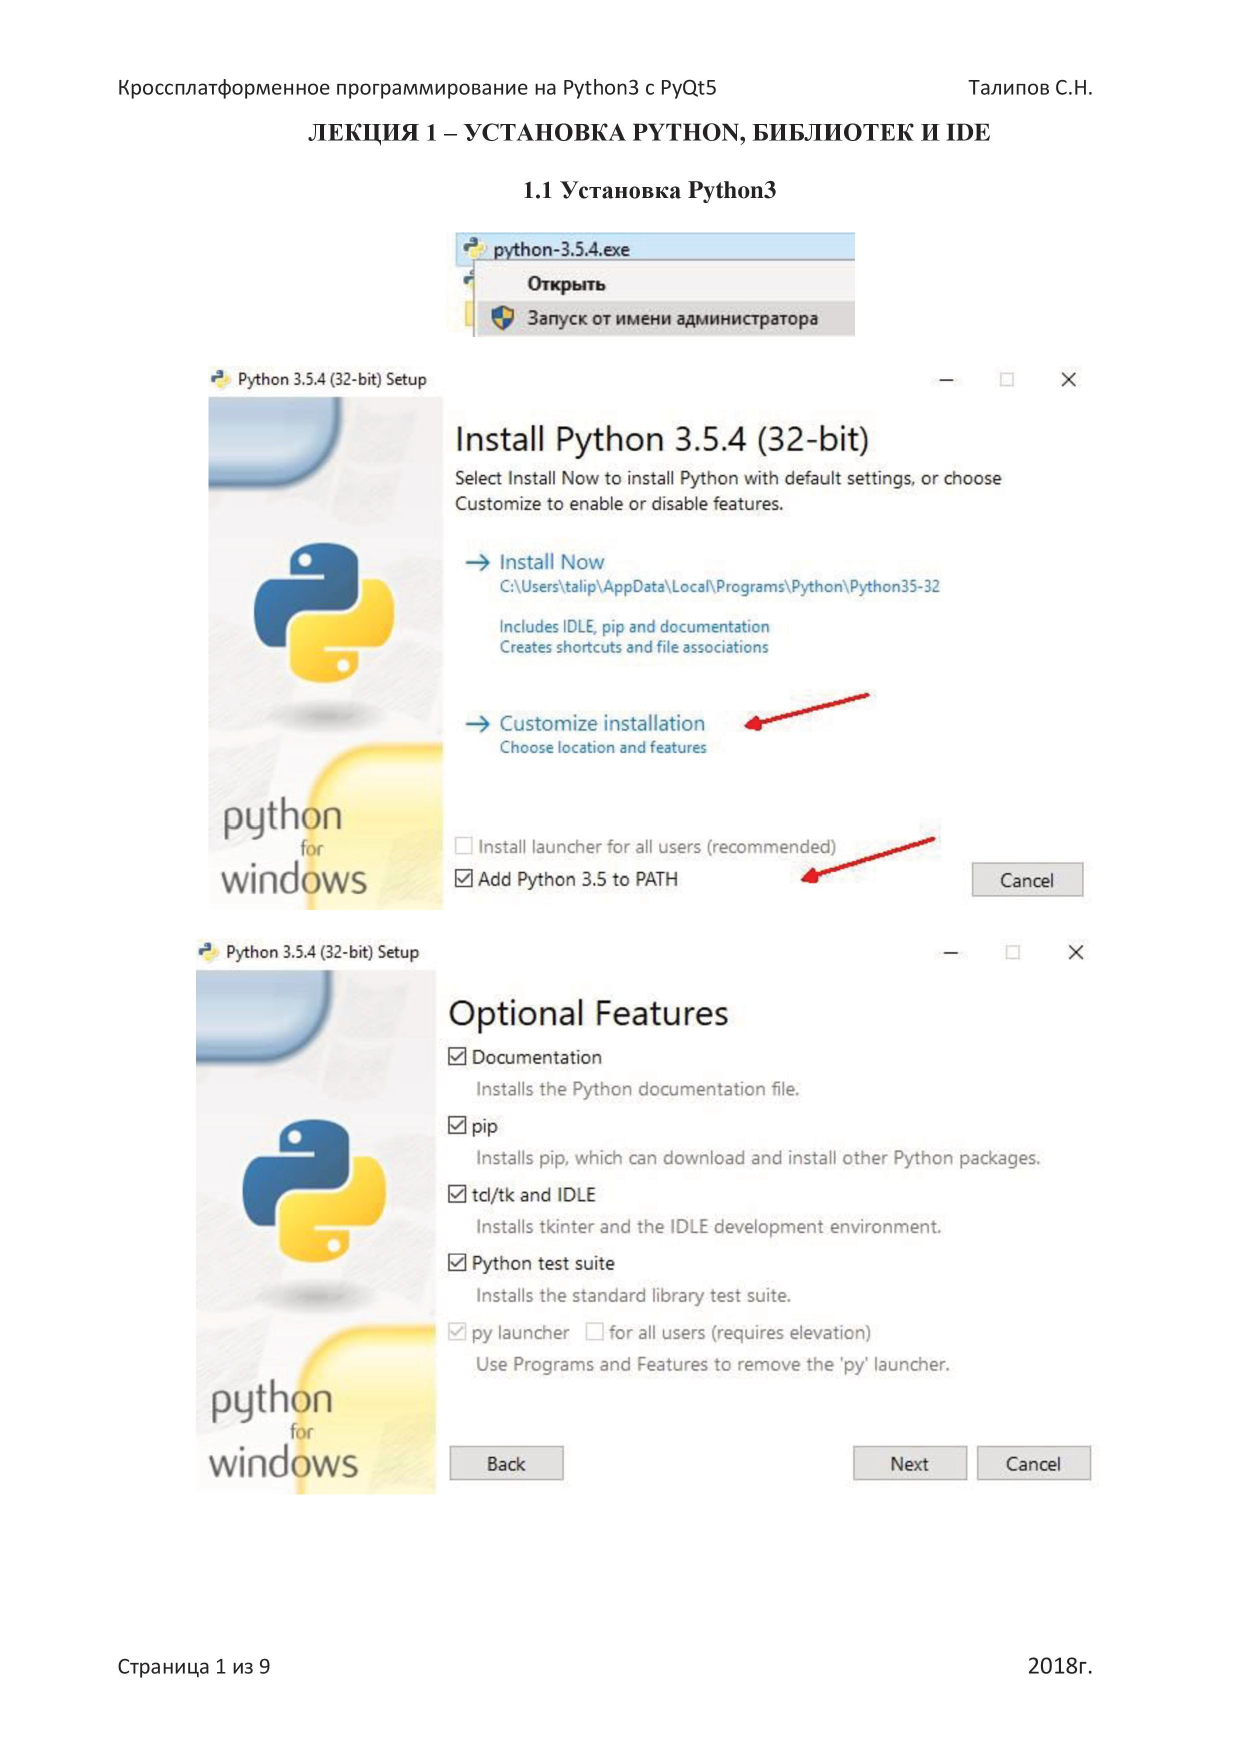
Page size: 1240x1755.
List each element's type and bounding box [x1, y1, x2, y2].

text_box [0, 0, 1240, 1754]
